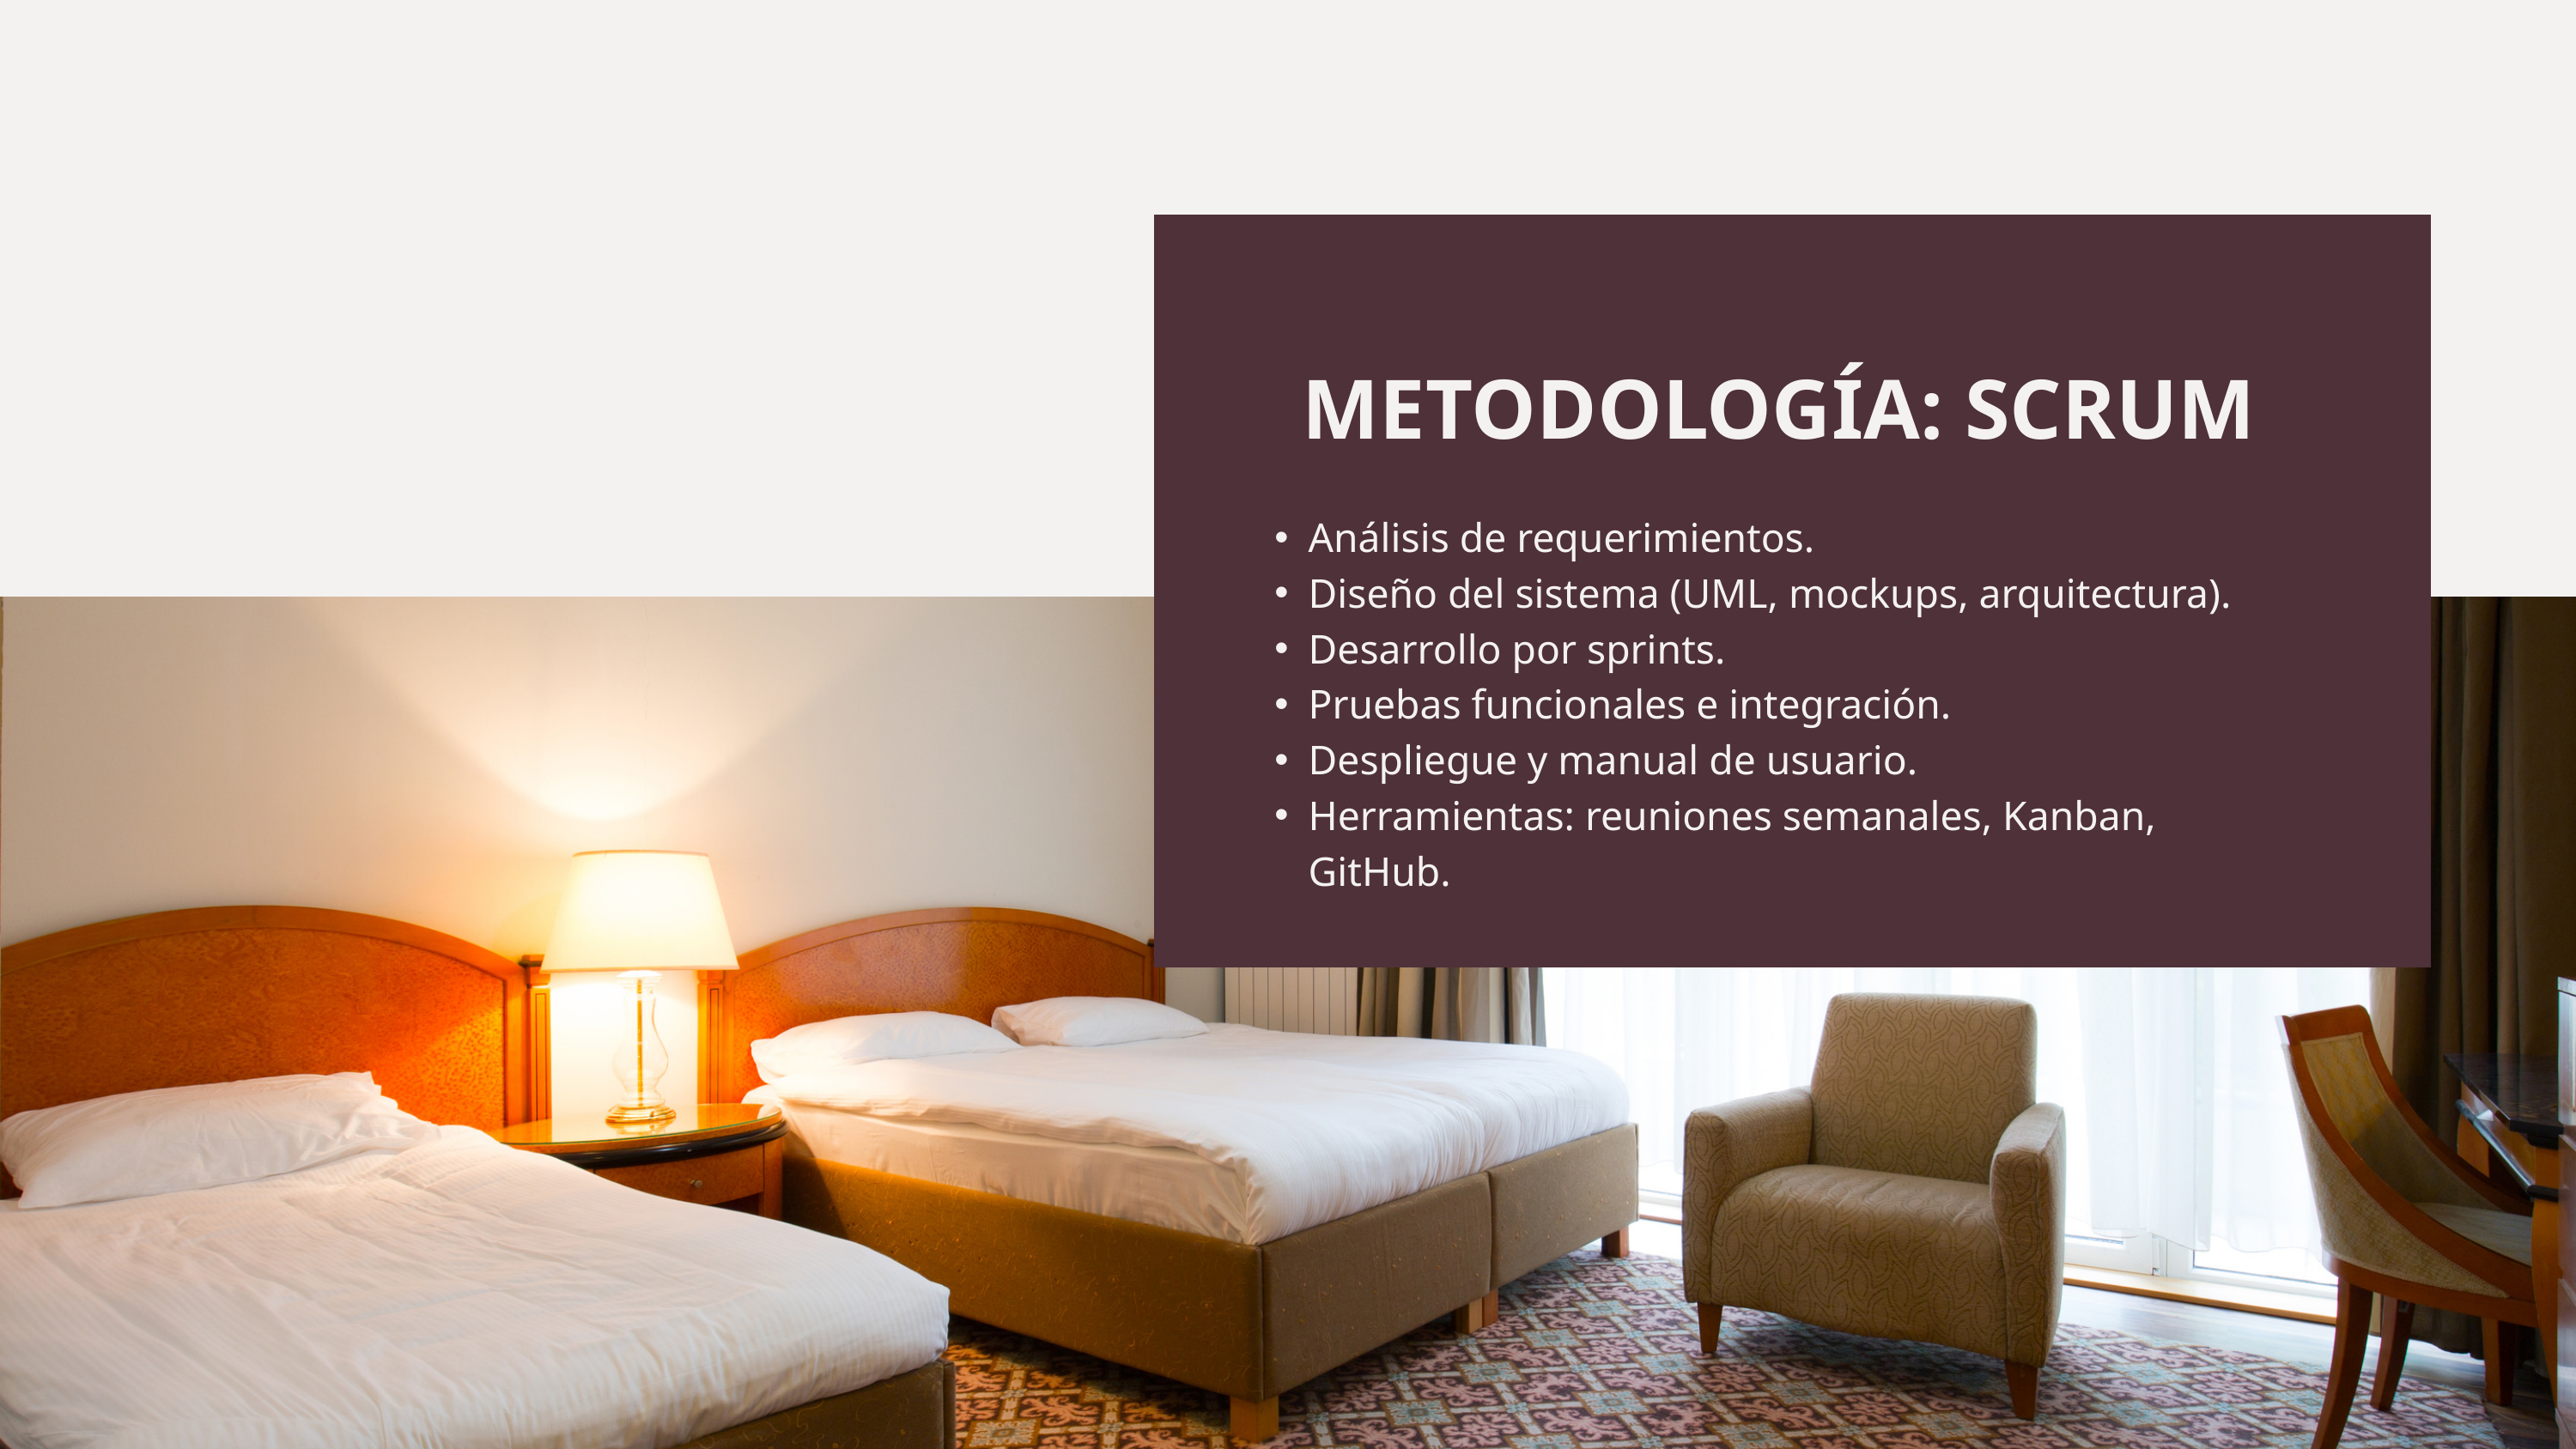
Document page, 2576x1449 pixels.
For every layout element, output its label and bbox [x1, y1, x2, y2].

text_box [1153, 214, 2432, 968]
text_box [0, 597, 2576, 1449]
